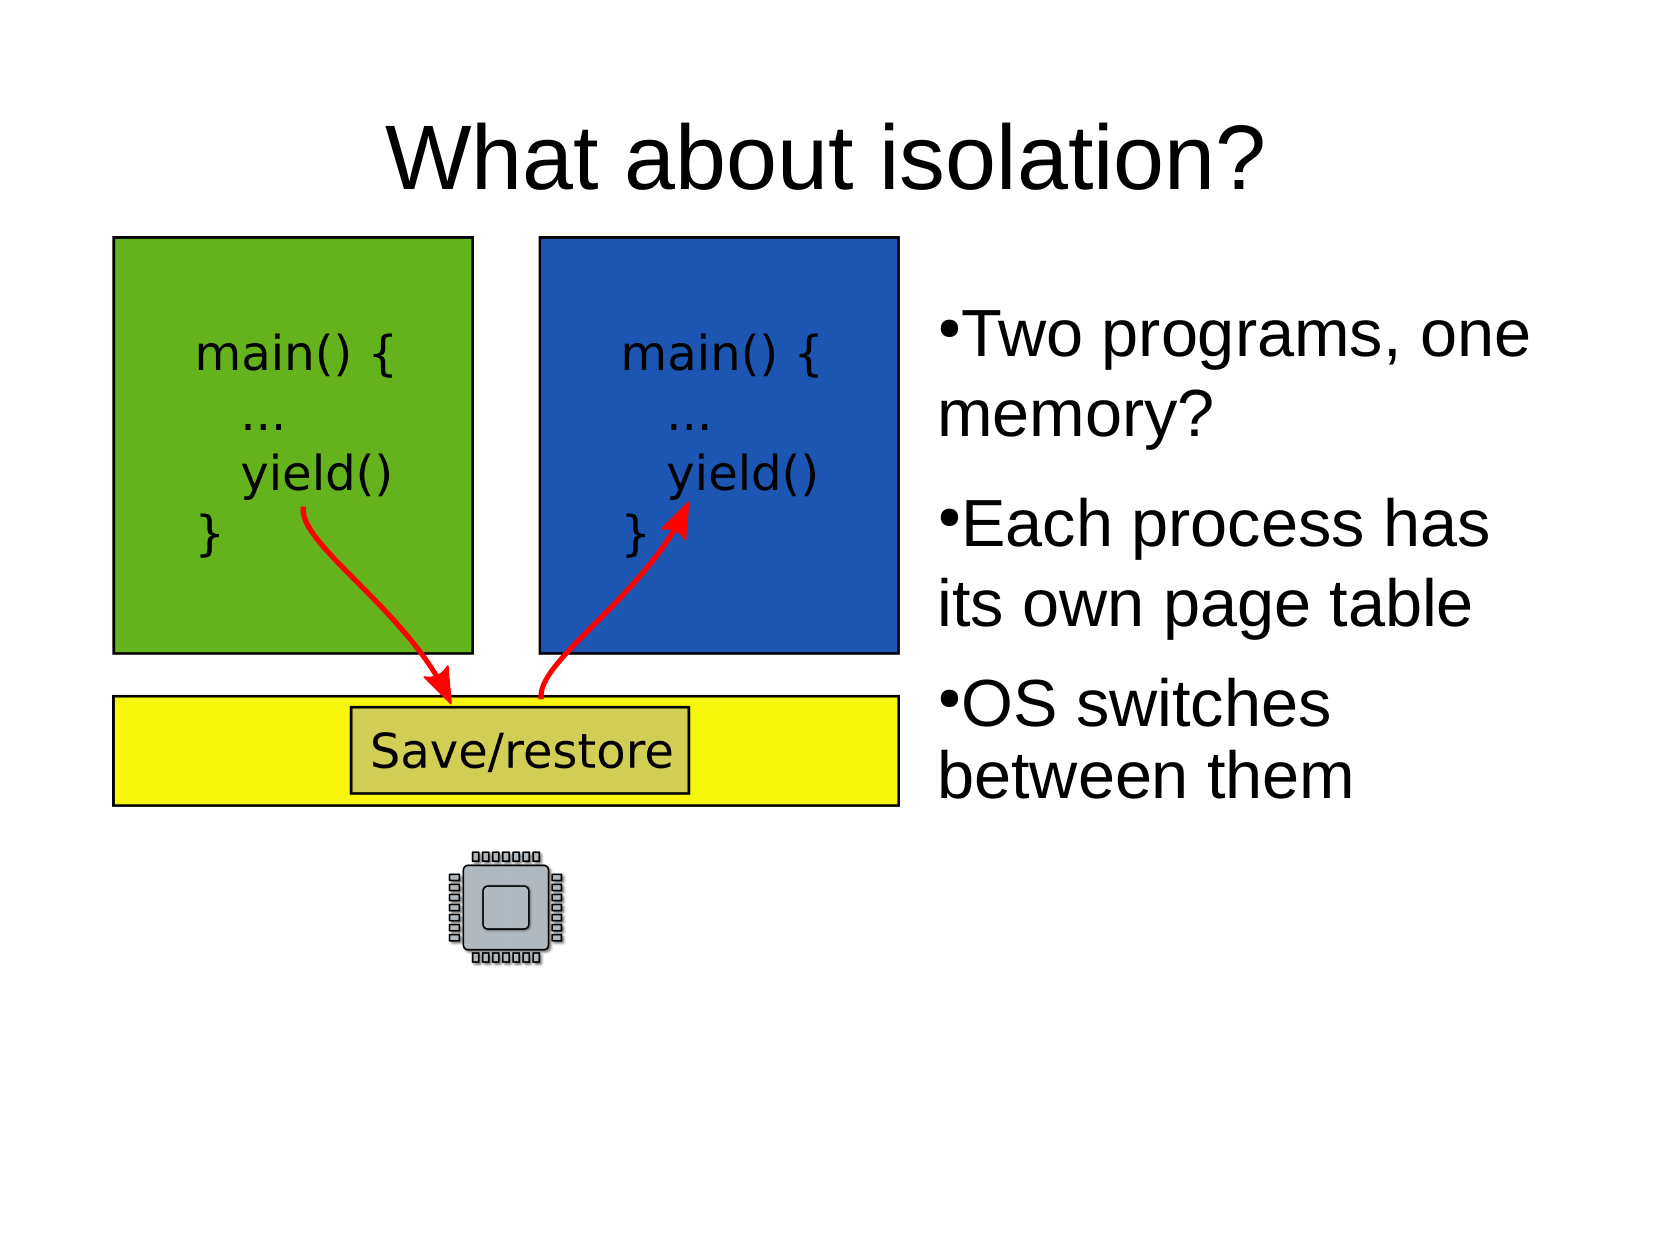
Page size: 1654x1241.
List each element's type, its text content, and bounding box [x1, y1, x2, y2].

list Two programs, one memory? Each process has its own page table OS switches between them [937, 290, 1571, 1010]
picture [112, 235, 901, 976]
title What about isolation? [82, 49, 1571, 257]
